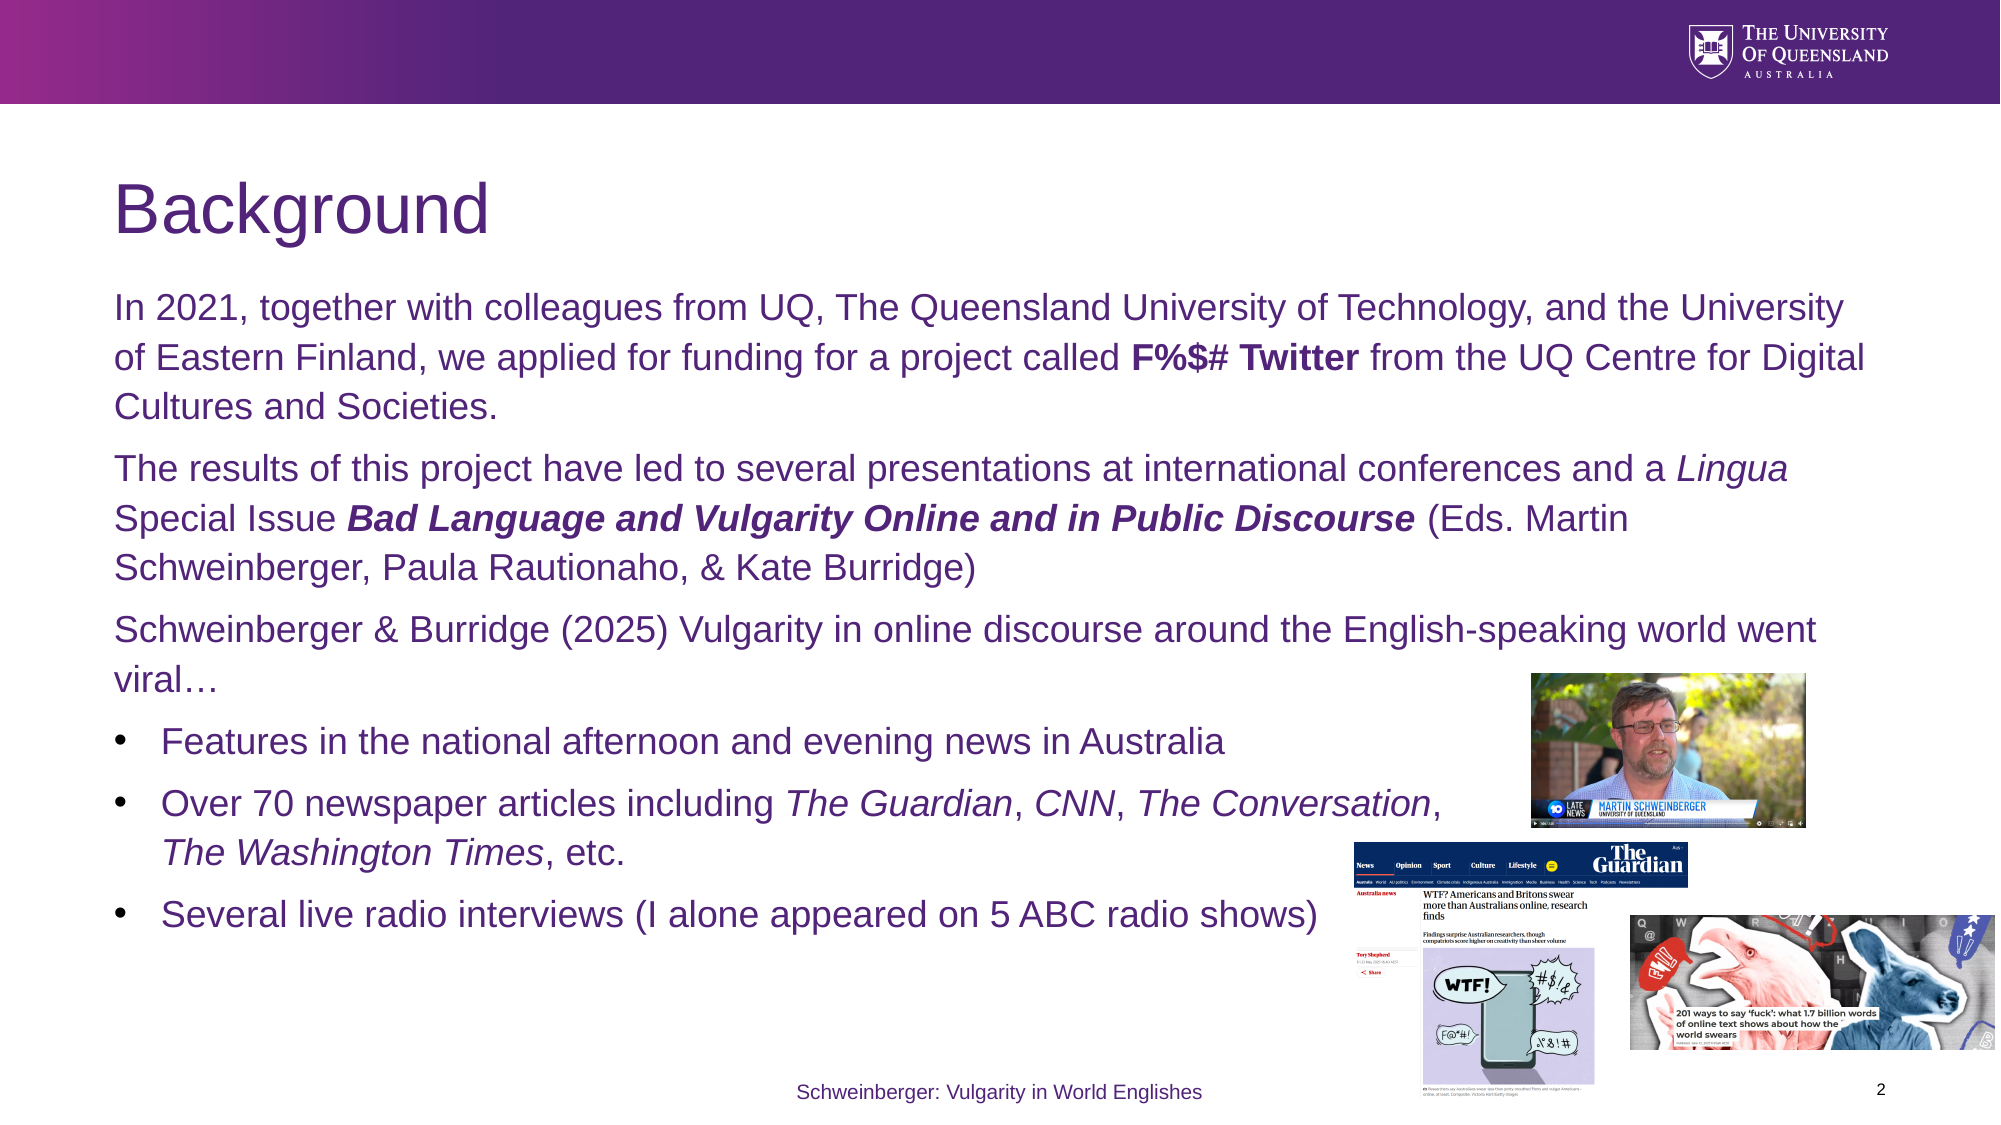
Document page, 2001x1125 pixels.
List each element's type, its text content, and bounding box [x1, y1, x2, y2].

picture [1354, 842, 1995, 1098]
title Background [114, 172, 1886, 250]
slide_number 2 [1838, 1069, 1886, 1109]
list In 2021, together with colleagues from UQ, The Queensland University of Technology, and the University of Eastern Finland, we applied for funding for a project called F%$# Twitter from the UQ Centre for Digital Cultures and Societies. The results of this project have led to several presentations at international conferences and a Lingua Special Issue Bad Language and Vulgarity Online and in Public Discourse (Eds. Martin Schweinberger, Paula Rautionaho, & Kate Burridge) Schweinberger & Burridge (2025) Vulgarity in online discourse around the English-speaking world went viral… Features in the national afternoon and evening news in Australia Over 70 newspaper articles including The Guardian, CNN, The Conversation, The Washington Times, etc. Several live radio interviews (I alone appeared on 5 ABC radio shows) [114, 278, 1886, 1035]
list Schweinberger: Vulgarity in World Englishes [721, 1070, 1278, 1110]
picture [1531, 673, 1806, 828]
picture [1689, 25, 1888, 79]
